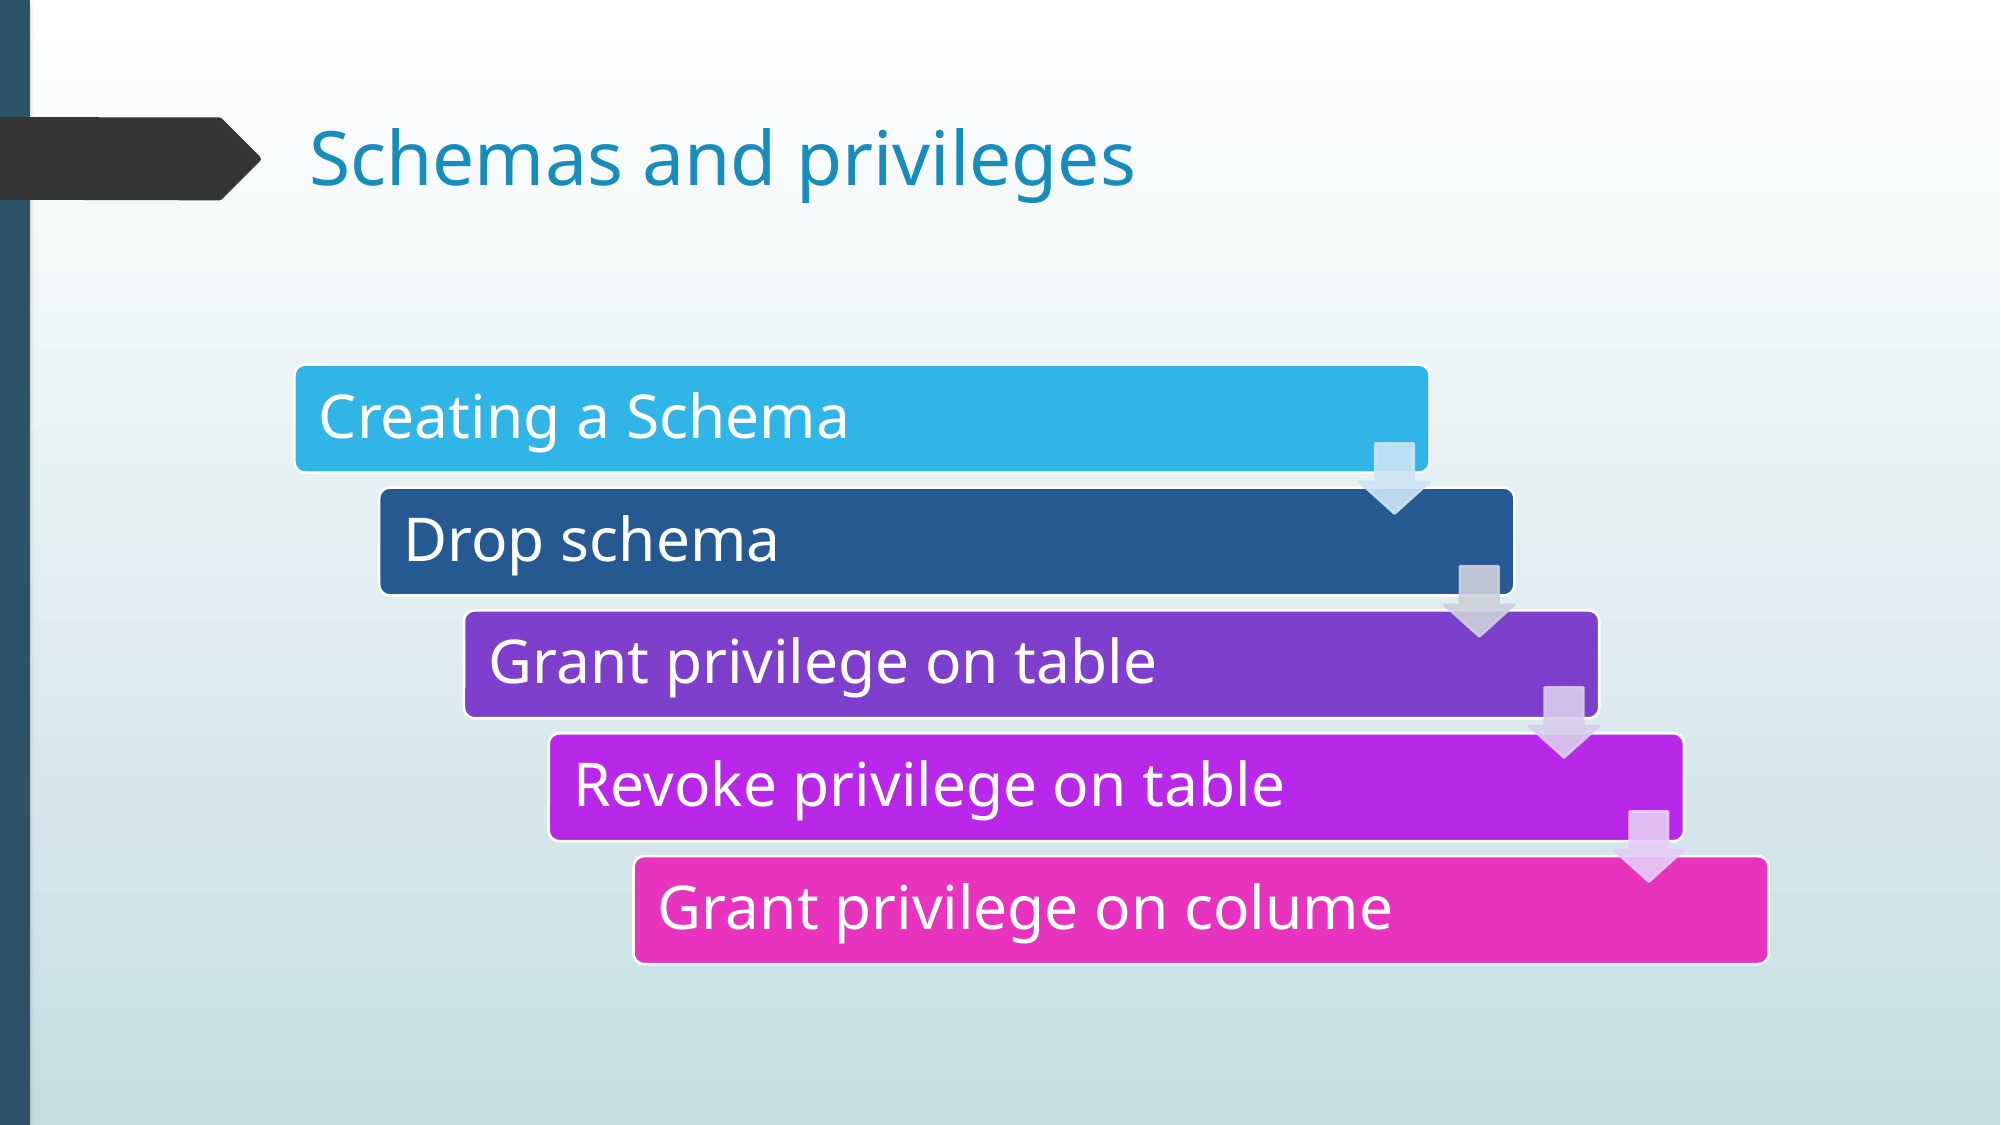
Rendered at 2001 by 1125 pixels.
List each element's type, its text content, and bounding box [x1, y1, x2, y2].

text_box [0, 0, 31, 117]
text_box [31, 0, 2000, 1125]
text_box [0, 200, 31, 1125]
text_box [0, 117, 262, 201]
title Schemas and privileges [294, 102, 1888, 313]
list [294, 364, 1769, 965]
